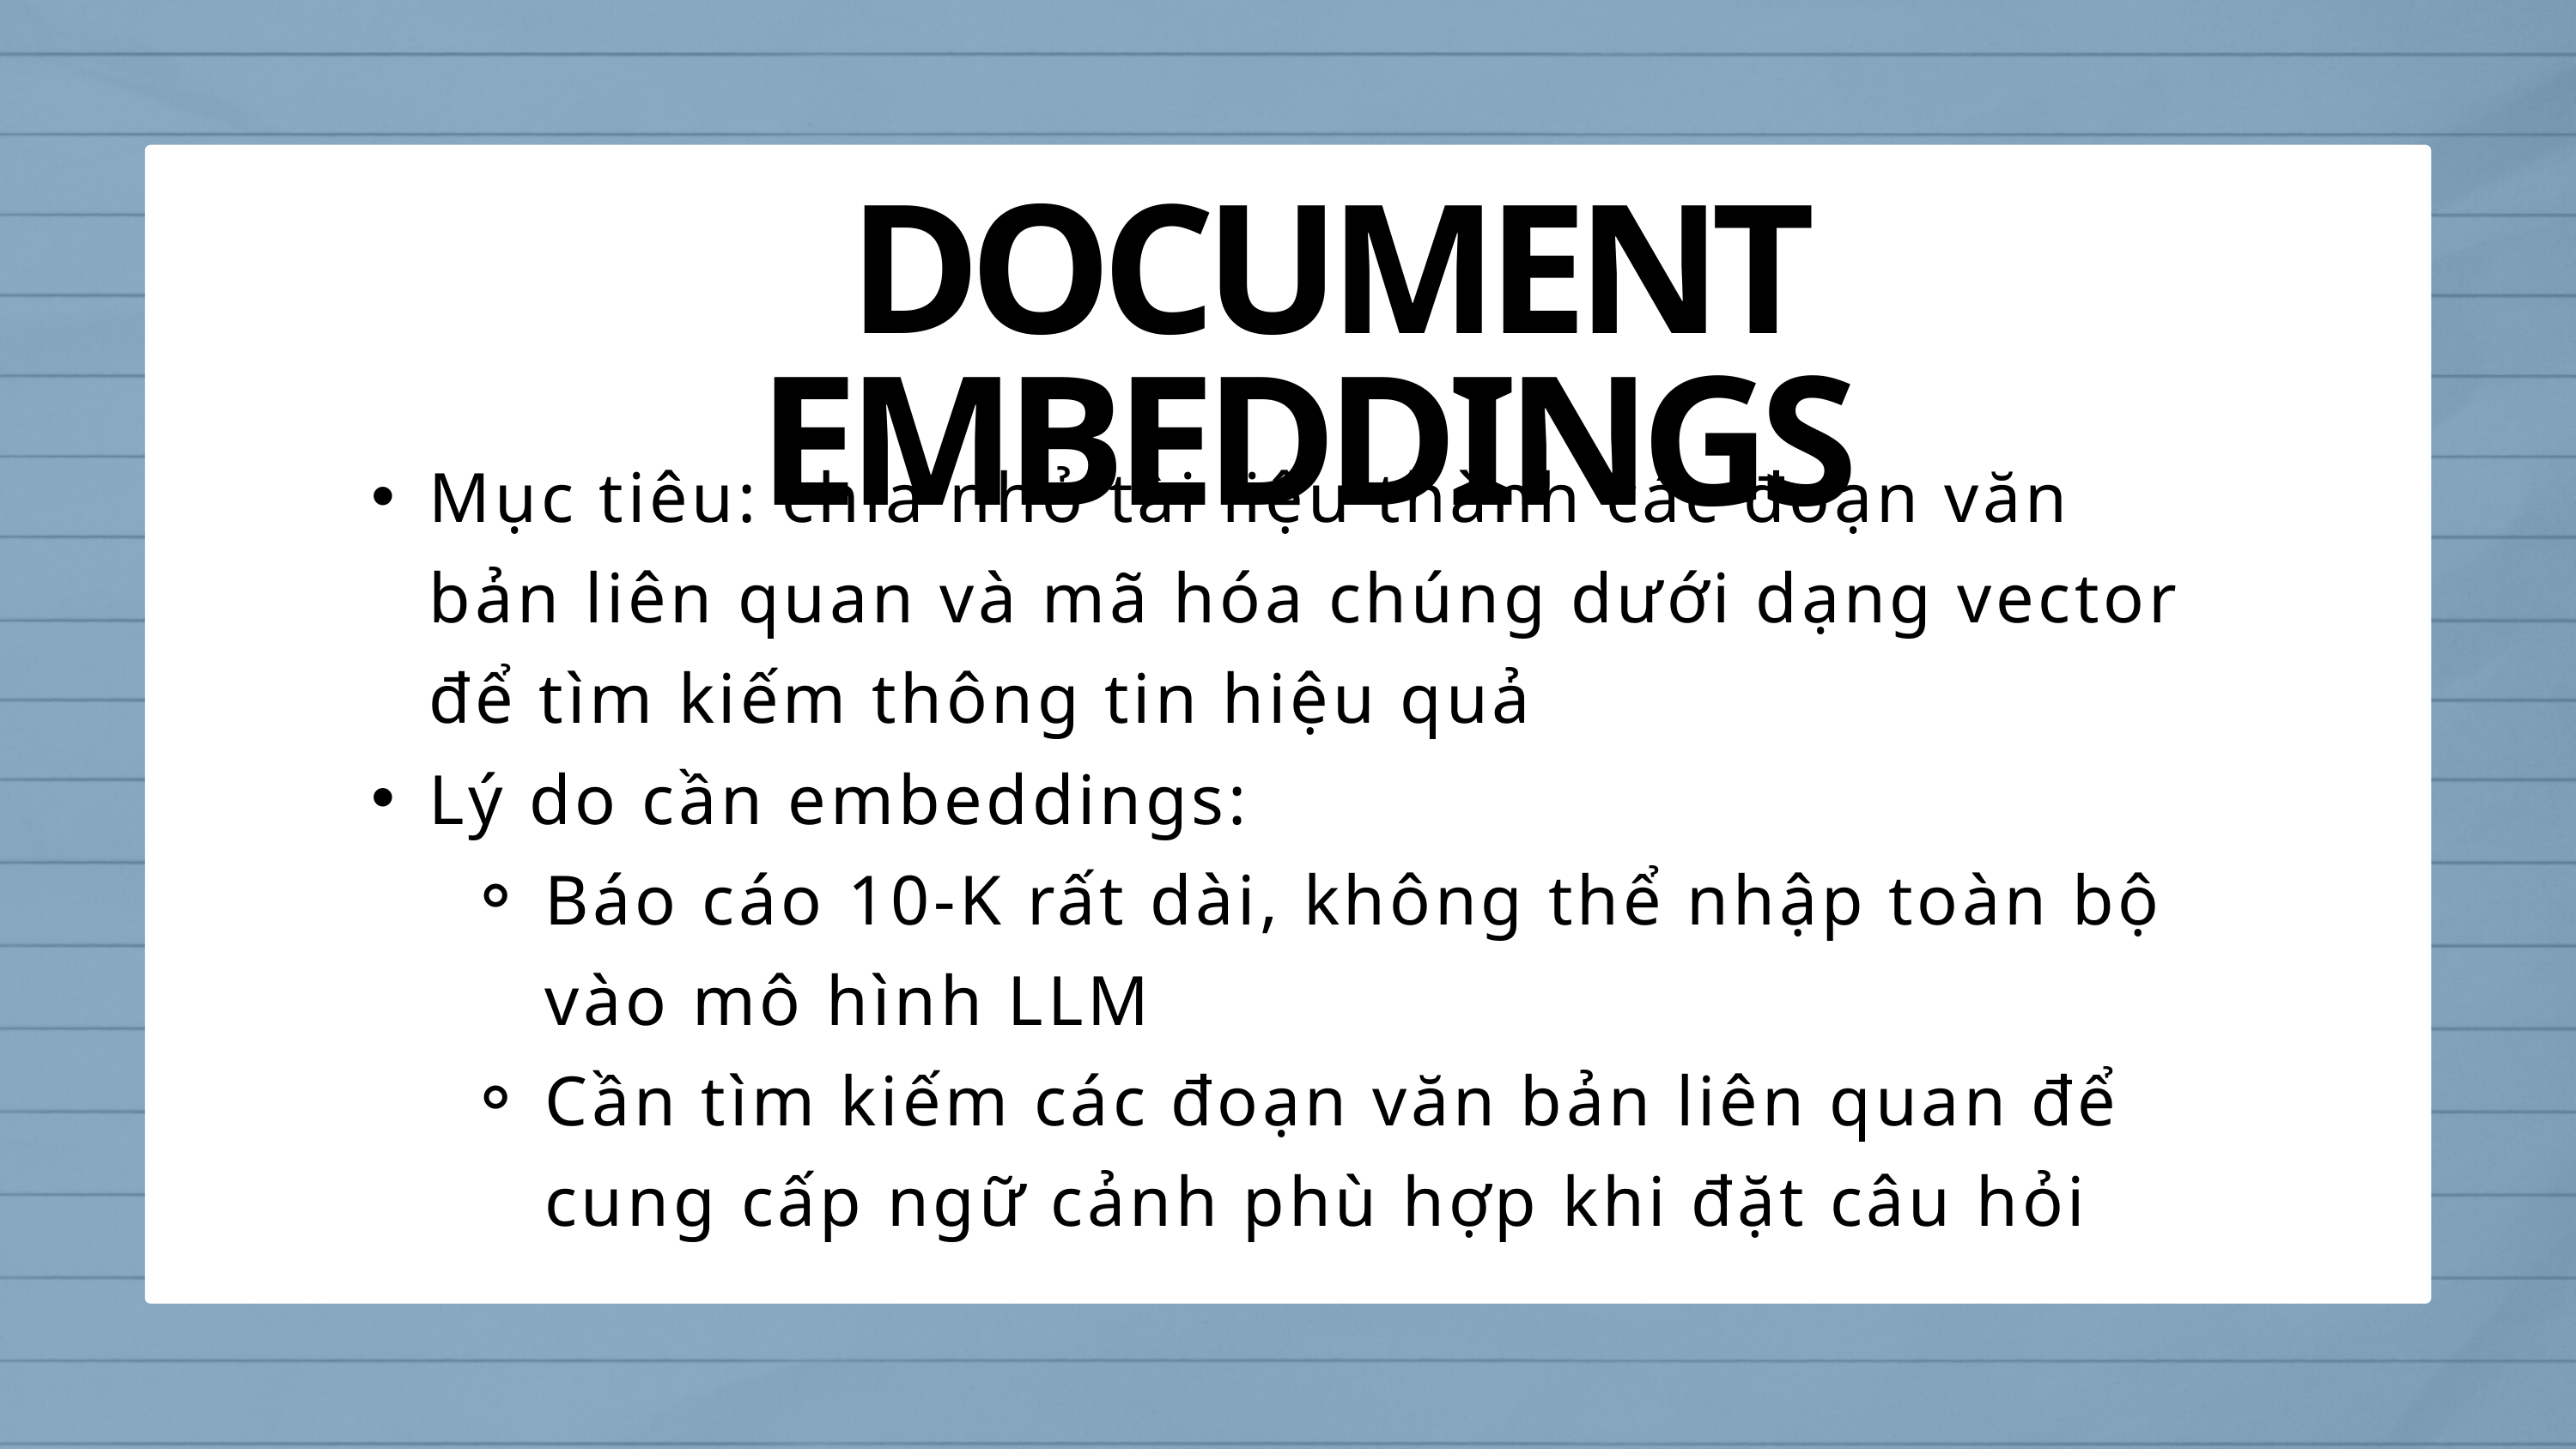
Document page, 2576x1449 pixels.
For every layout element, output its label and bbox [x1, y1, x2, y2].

text_box [144, 144, 2432, 1304]
text_box [0, 0, 2576, 1449]
